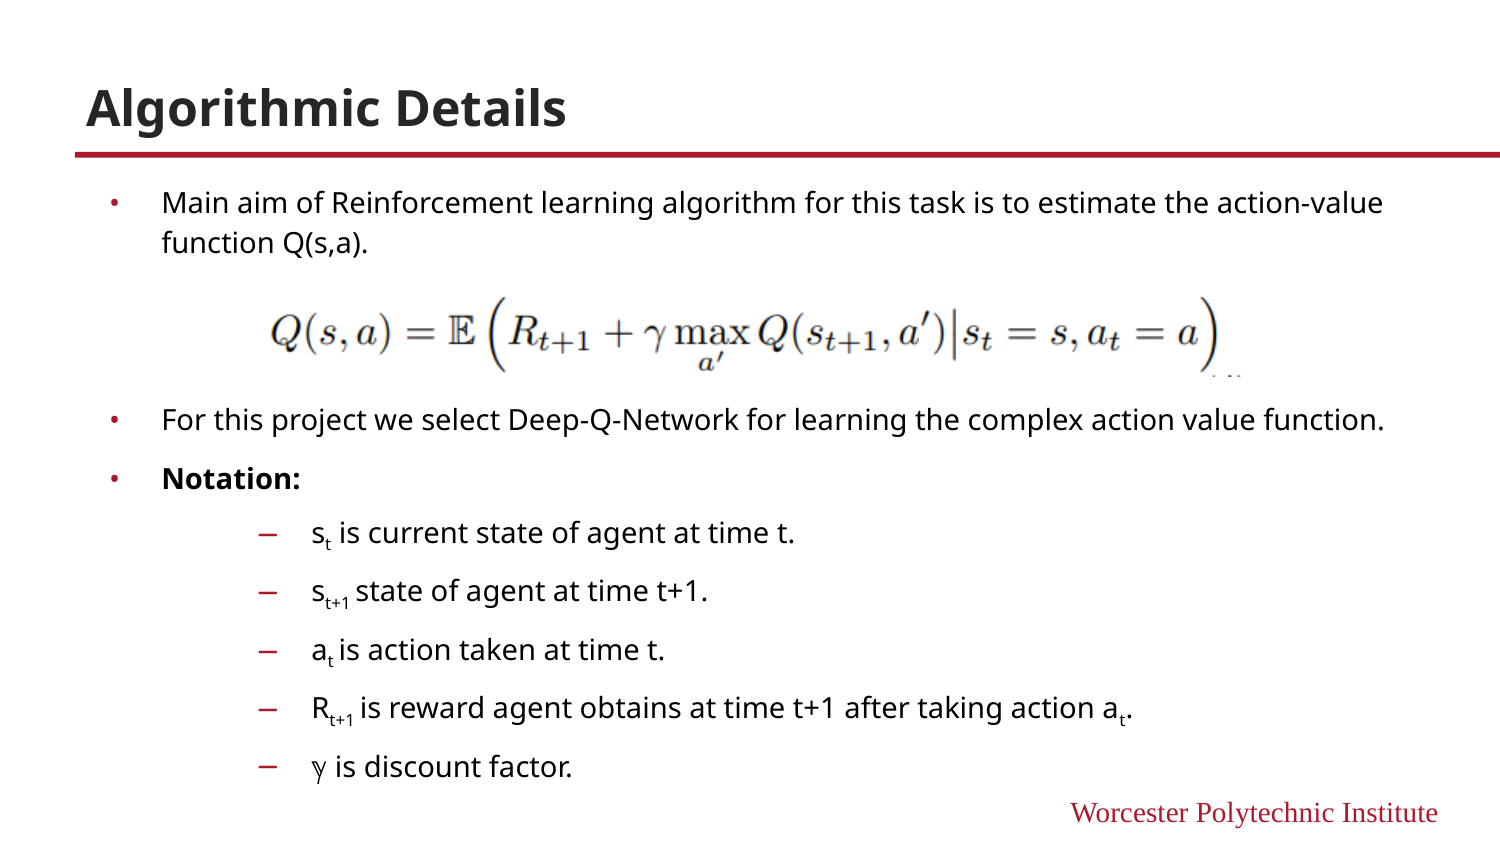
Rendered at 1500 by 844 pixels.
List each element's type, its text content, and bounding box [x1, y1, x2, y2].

title Algorithmic Details [75, 43, 1425, 142]
list Main aim of Reinforcement learning algorithm for this task is to estimate the action-value function Q(s,a). For this project we select Deep-Q-Network for learning the complex action value function. Notation: st is current state of agent at time t. st+1 state of agent at time t+1. at is action taken at time t. Rt+1 is reward agent obtains at time t+1 after taking action at. ℽ is discount factor. [75, 173, 1439, 782]
picture [258, 291, 1256, 377]
